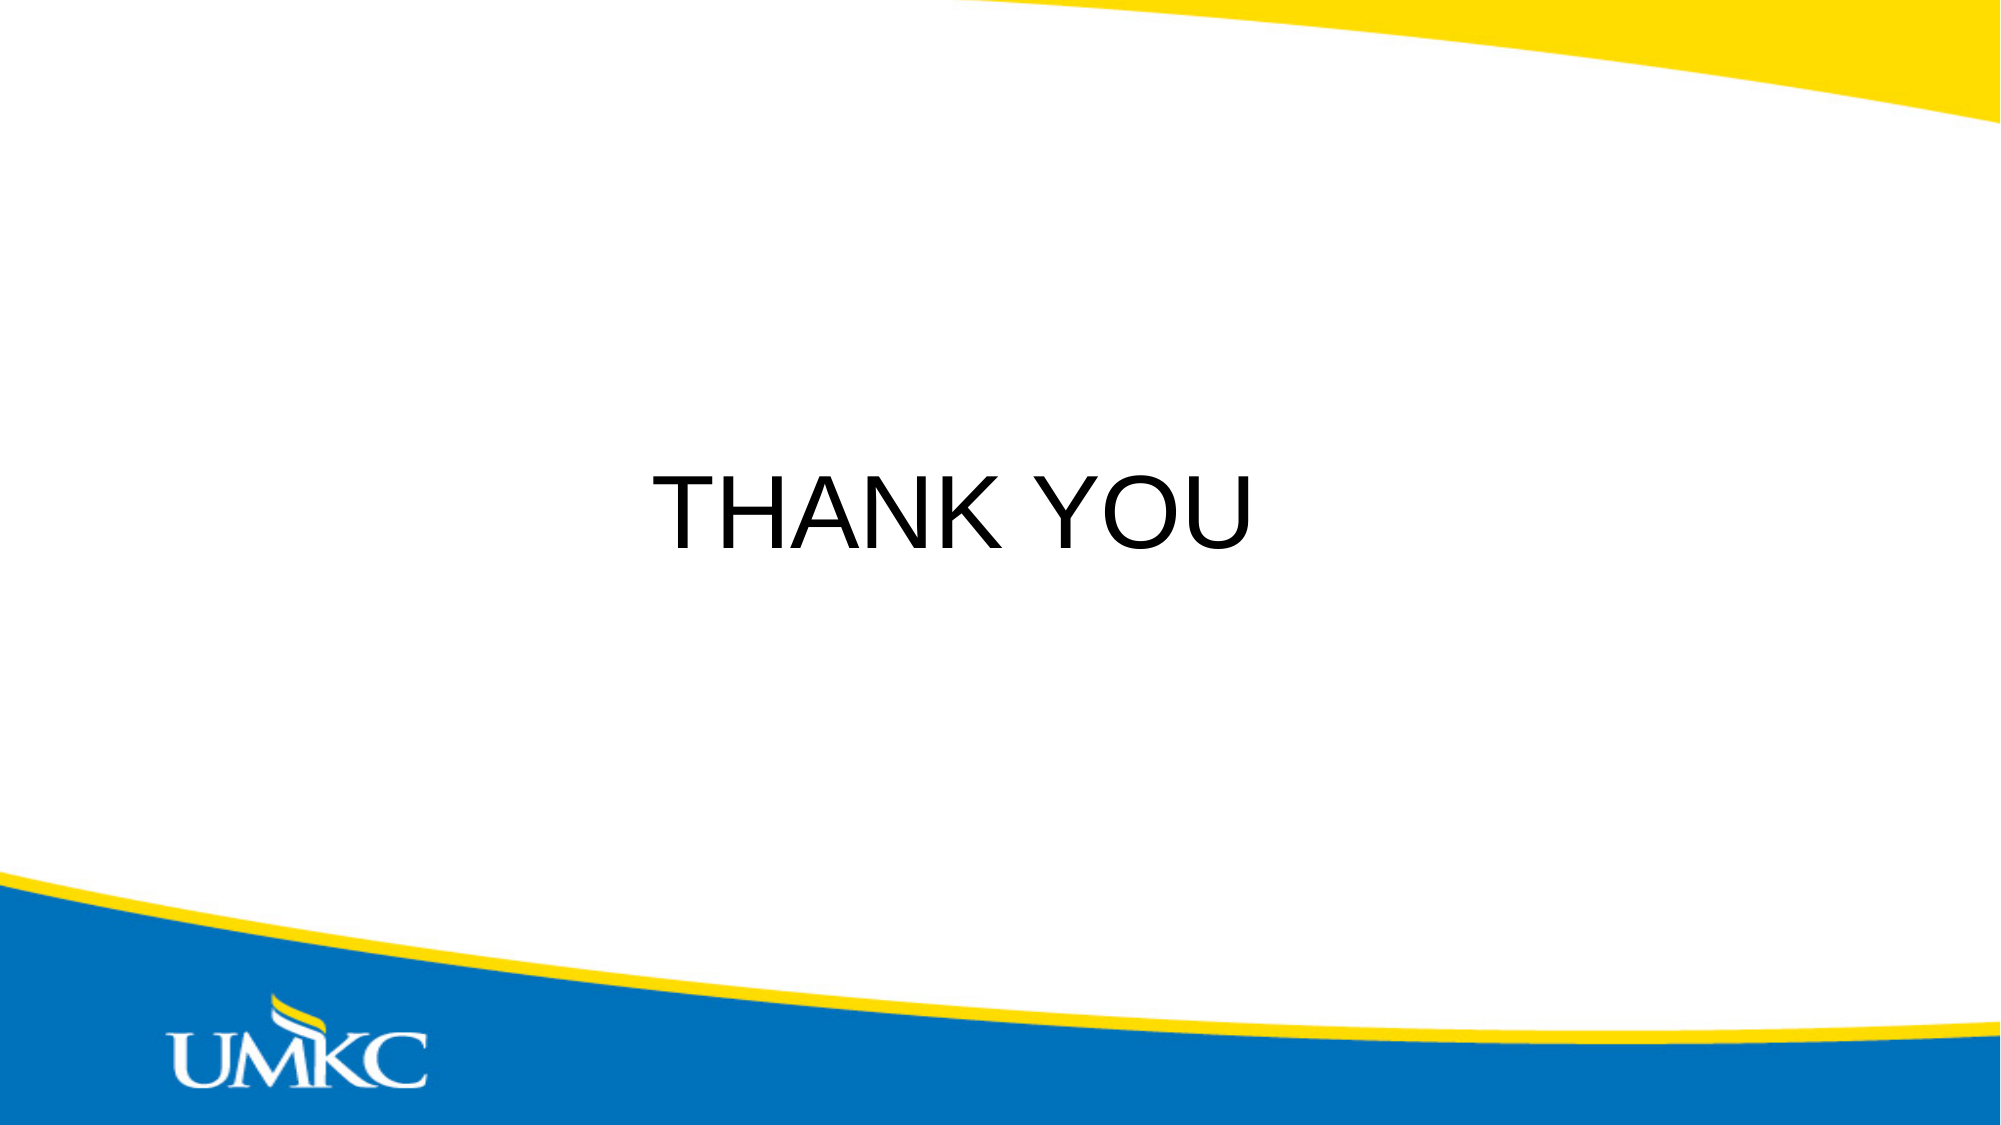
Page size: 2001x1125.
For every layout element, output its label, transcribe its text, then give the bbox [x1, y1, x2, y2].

text_box THANK YOU [636, 437, 1320, 577]
picture [0, 0, 2001, 1125]
